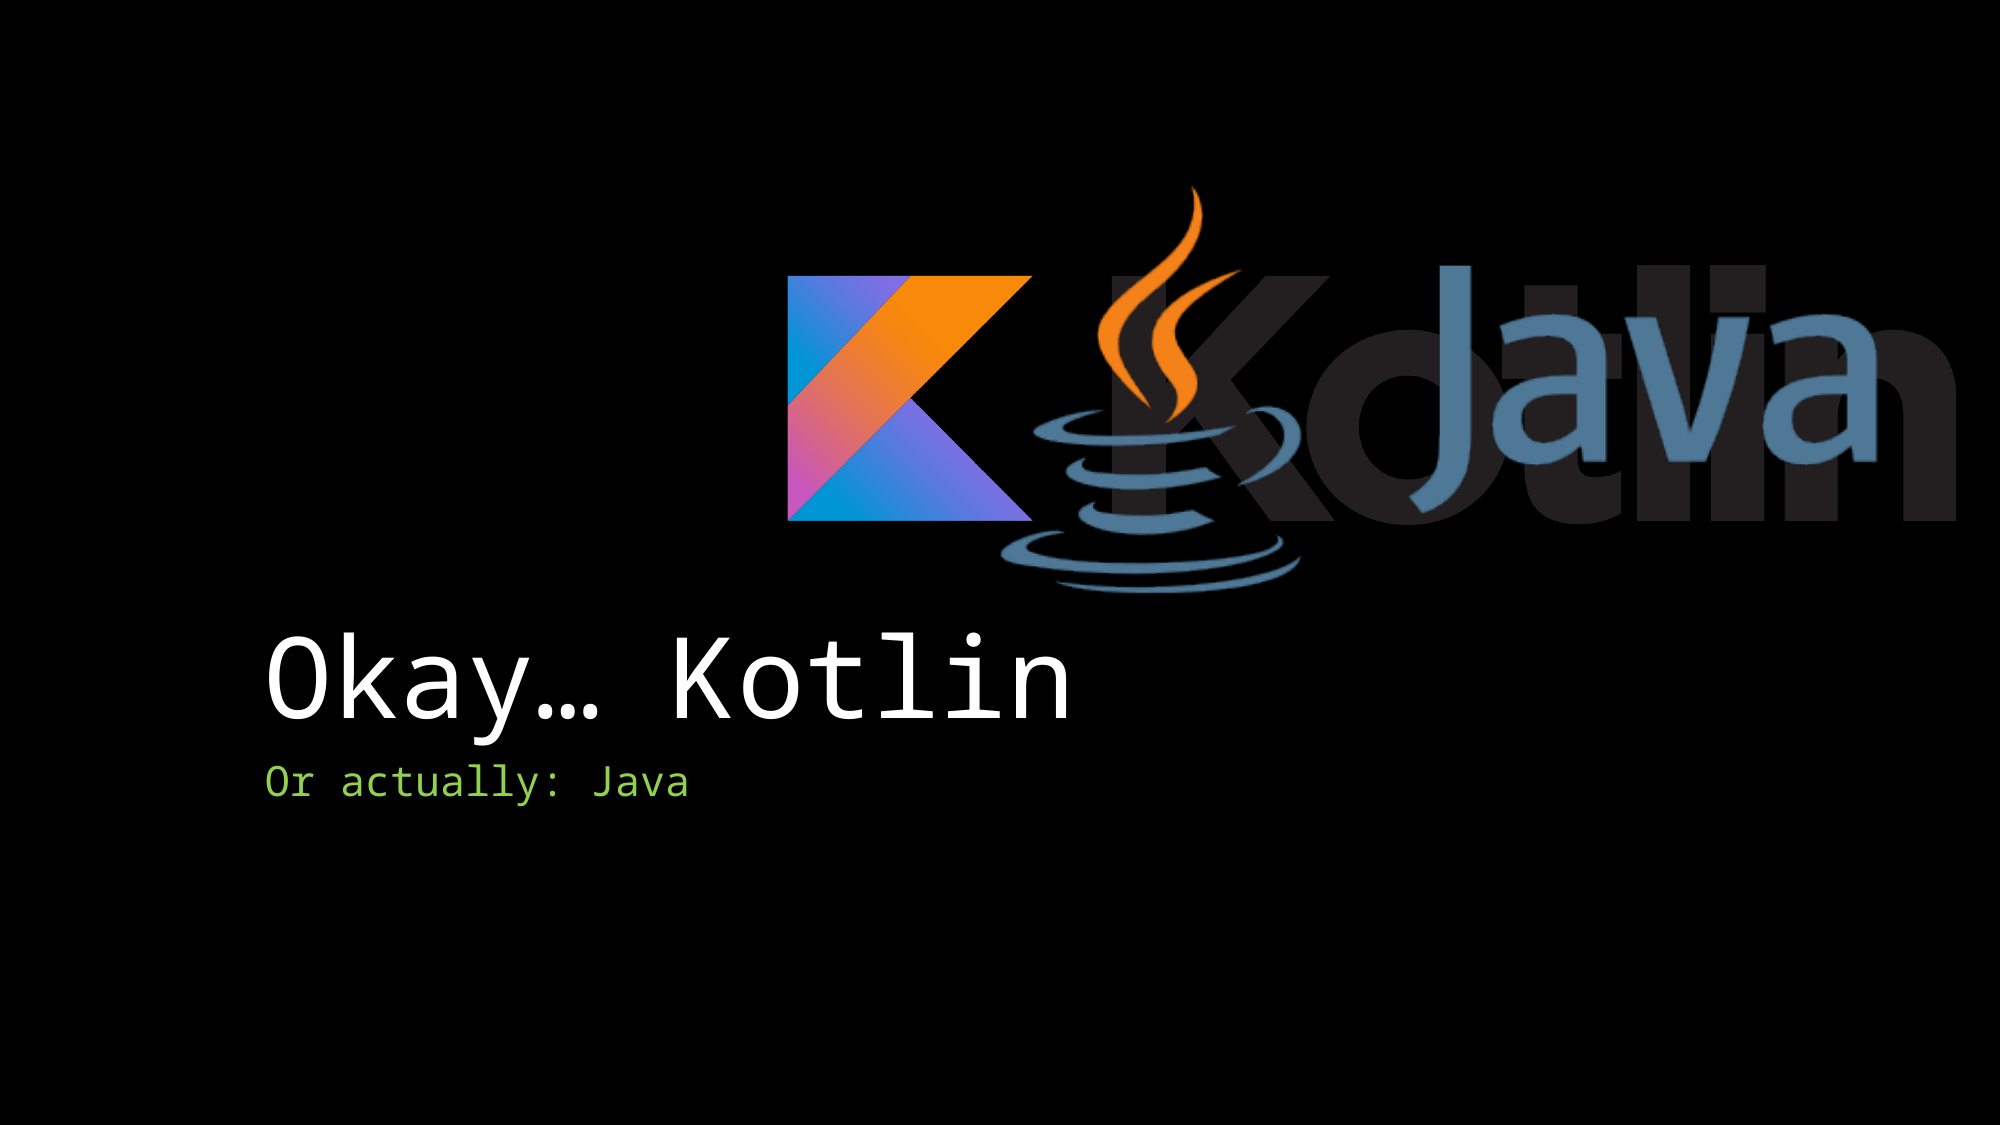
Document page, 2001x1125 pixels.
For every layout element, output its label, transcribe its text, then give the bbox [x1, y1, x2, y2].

list Or actually: Java [249, 752, 1750, 1000]
title Okay… Kotlin [249, 299, 1750, 750]
picture [787, 124, 2000, 656]
